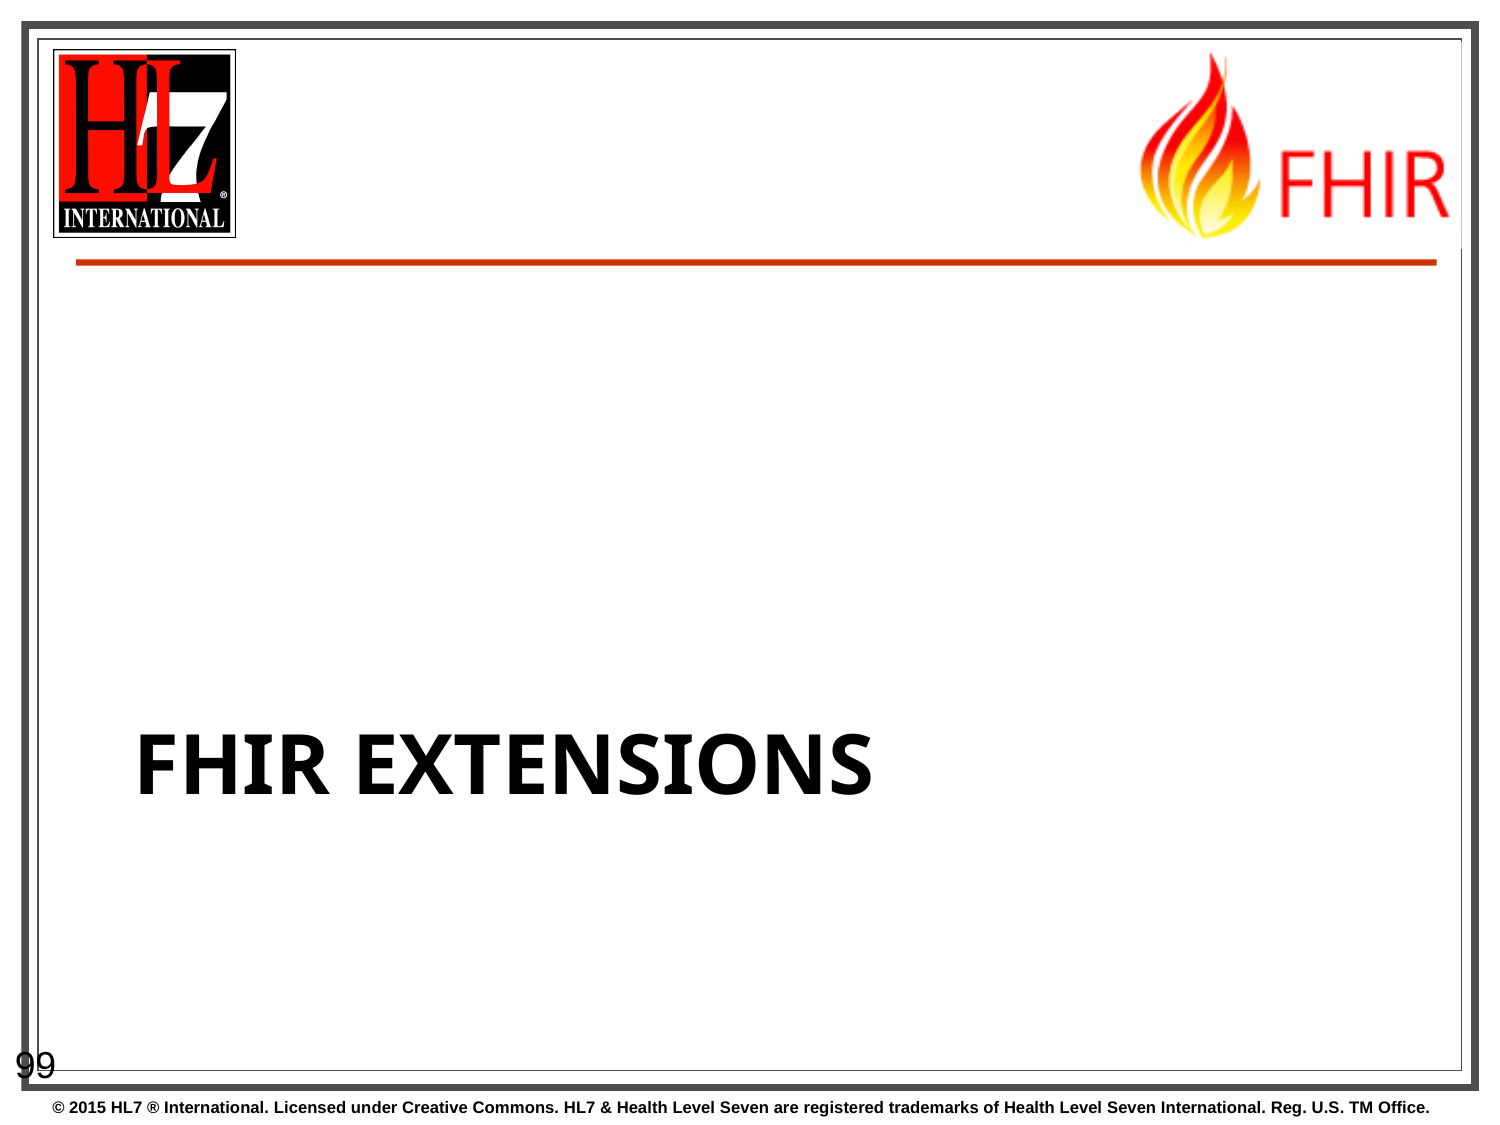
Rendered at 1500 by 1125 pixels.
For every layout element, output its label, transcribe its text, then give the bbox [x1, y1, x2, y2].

picture [1128, 42, 1462, 249]
slide_number 99 [0, 1034, 119, 1071]
picture [53, 49, 236, 238]
title FHIR Extensions [118, 722, 1394, 947]
